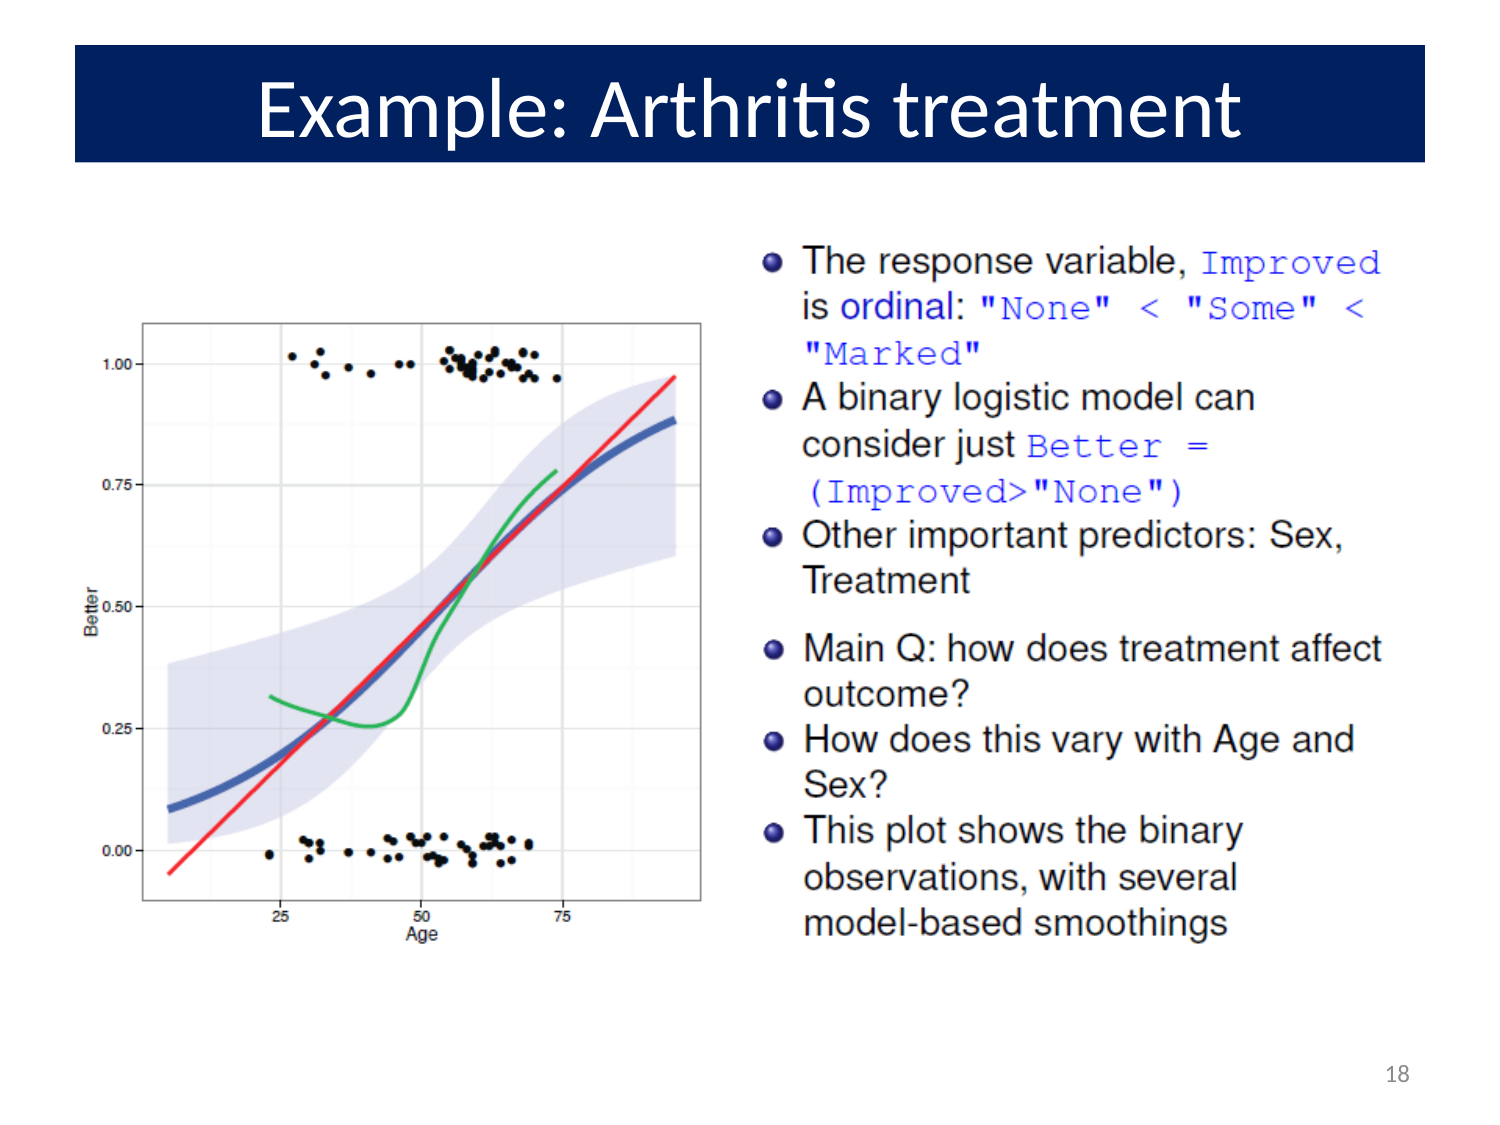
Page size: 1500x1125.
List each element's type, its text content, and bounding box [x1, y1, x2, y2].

slide_number 18 [1074, 1042, 1425, 1103]
picture [74, 312, 708, 958]
title Example: Arthritis treatment [75, 45, 1425, 163]
picture [755, 624, 1416, 951]
picture [749, 238, 1418, 603]
